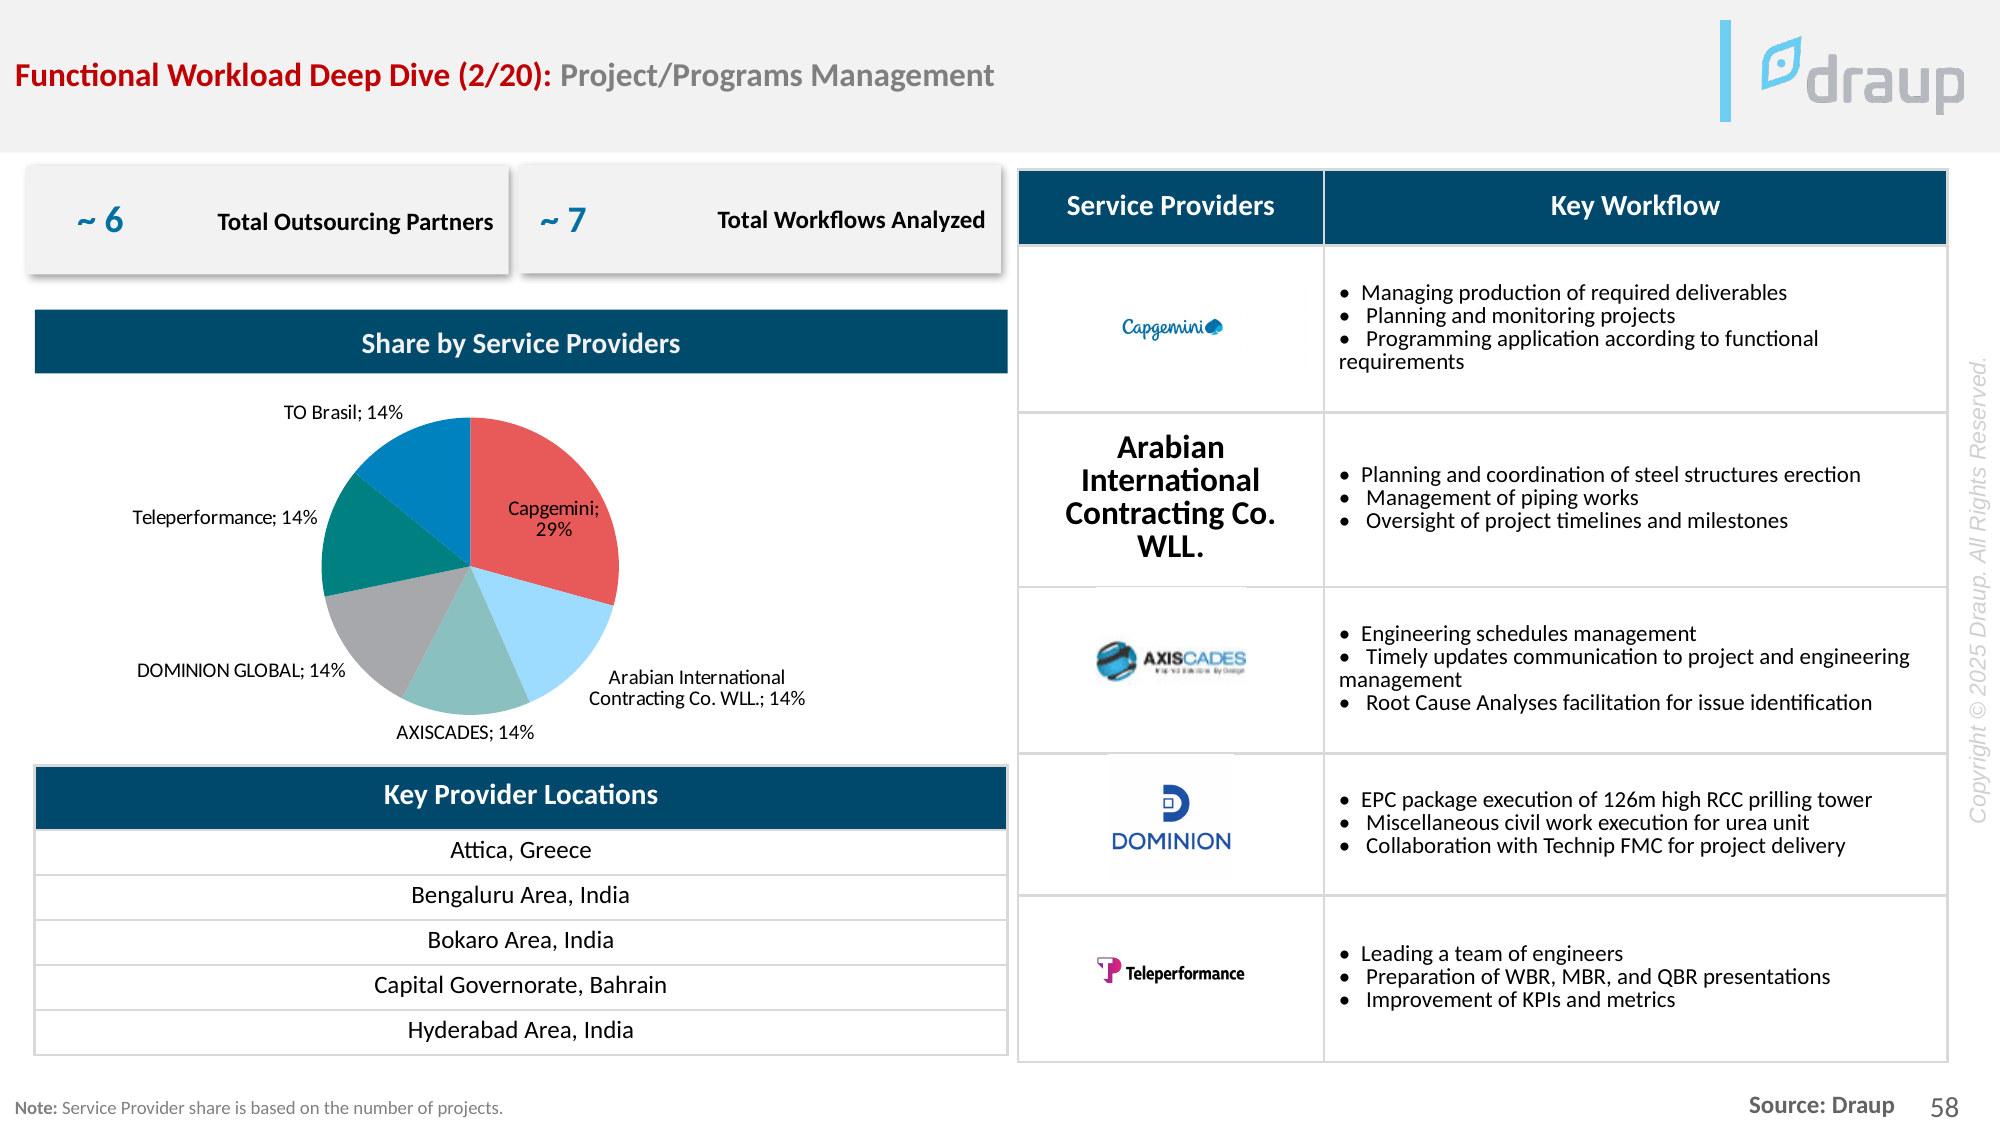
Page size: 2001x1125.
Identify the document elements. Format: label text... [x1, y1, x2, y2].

picture [1095, 895, 1246, 1046]
table_header Key Provider Locations [36, 767, 1006, 829]
table_cell Capital Governorate, Bahrain [36, 966, 1006, 1009]
table_cell [1019, 588, 1323, 752]
table_header Service Providers [1019, 171, 1323, 244]
text_box ~ 7 [525, 187, 709, 248]
table_cell Bengaluru Area, India [36, 876, 1006, 919]
table_cell [1019, 247, 1323, 411]
table_cell • EPC package execution of 126m high RCC prilling tower • Miscellaneous civil work execution for urea unit • Collaboration with Technip FMC for project delivery [1325, 755, 1946, 894]
picture [1108, 754, 1234, 880]
text_box Total Outsourcing Partners [25, 165, 510, 275]
table_cell [1019, 897, 1323, 1061]
table_header Key Workflow [1325, 171, 1946, 244]
text_box Functional Workload Deep Dive (2/20): Project/Programs Management [0, 9, 1645, 143]
table_cell Hyderabad Area, India [36, 1011, 1006, 1054]
text_box Share by Service Providers [34, 309, 1009, 374]
text_box [1005, 548, 1056, 599]
text_box Total Workflows Analyzed [517, 164, 1002, 274]
table_cell Attica, Greece [36, 831, 1006, 874]
table_cell Arabian International Contracting Co. WLL. [1019, 414, 1323, 586]
table_cell [1019, 755, 1323, 894]
table_cell • Managing production of required deliverables • Planning and monitoring projects • Programming application according to functional requirements [1325, 247, 1946, 411]
picture [1095, 587, 1246, 738]
table_cell Bokaro Area, India [36, 921, 1006, 964]
table_cell • Engineering schedules management • Timely updates communication to project and engineering management • Root Cause Analyses facilitation for issue identification [1325, 588, 1946, 752]
table_cell • Planning and coordination of steel structures erection • Management of piping works • Oversight of project timelines and milestones [1325, 414, 1946, 586]
text_box Note: Service Provider share is based on the number of projects. [0, 1088, 1080, 1125]
text_box ~ 6 [62, 187, 207, 248]
table_cell • Leading a team of engineers • Preparation of WBR, MBR, and QBR presentations • Improvement of KPIs and metrics [1325, 897, 1946, 1061]
picture [1033, 288, 1309, 370]
chart [34, 389, 1003, 752]
